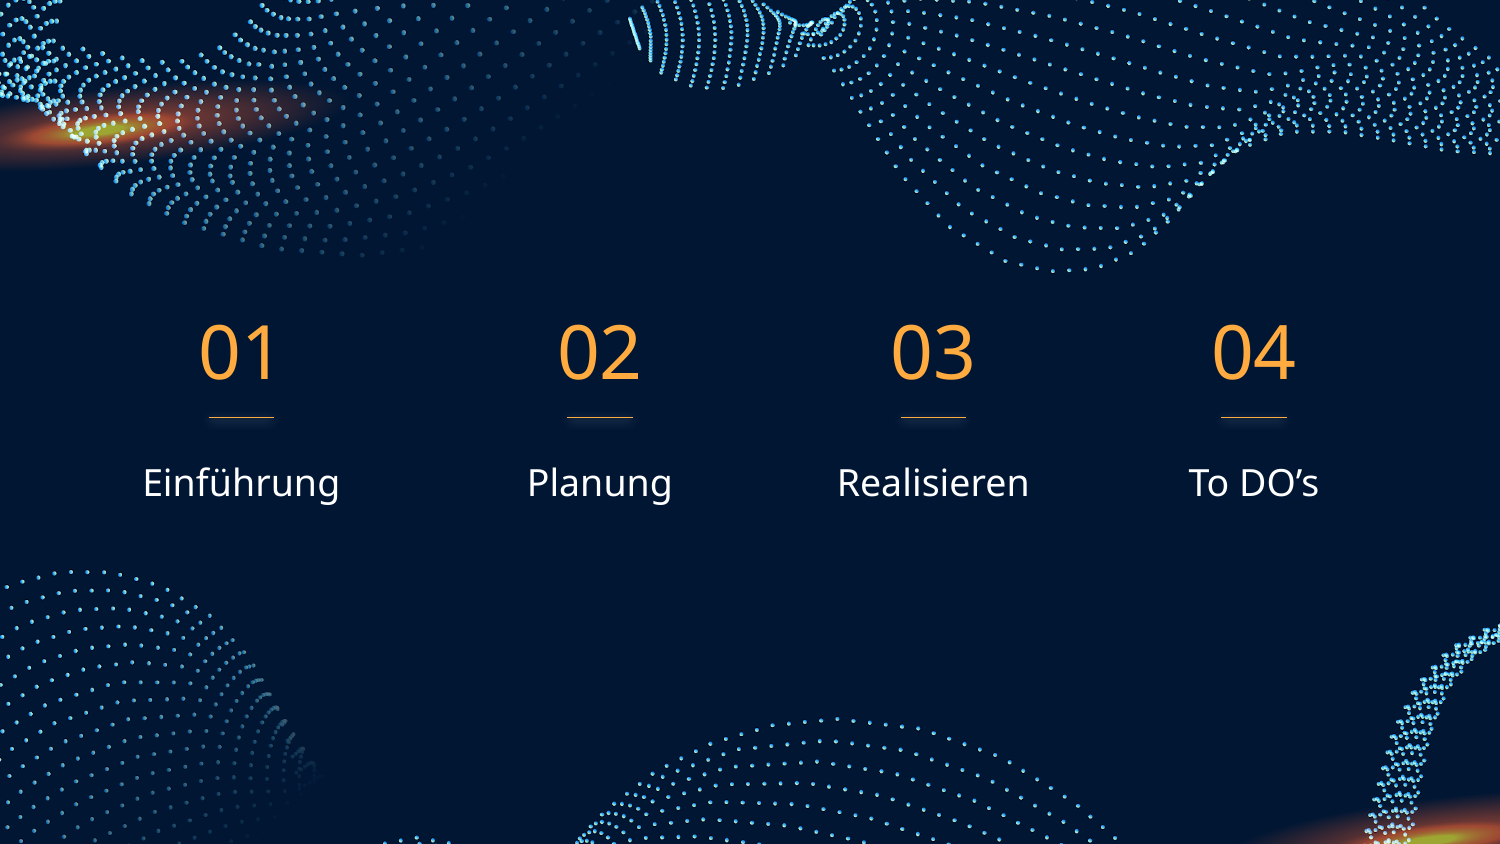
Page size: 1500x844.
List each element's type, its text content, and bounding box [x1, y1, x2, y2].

picture [0, 0, 1500, 844]
title 02 [430, 290, 763, 410]
title Planung [430, 429, 763, 519]
title Realisieren [763, 429, 1084, 519]
title 01 [71, 290, 412, 410]
title 03 [763, 290, 1084, 410]
title To DO’s [1084, 429, 1424, 519]
title 04 [1084, 290, 1424, 410]
title Einführung [71, 429, 412, 519]
